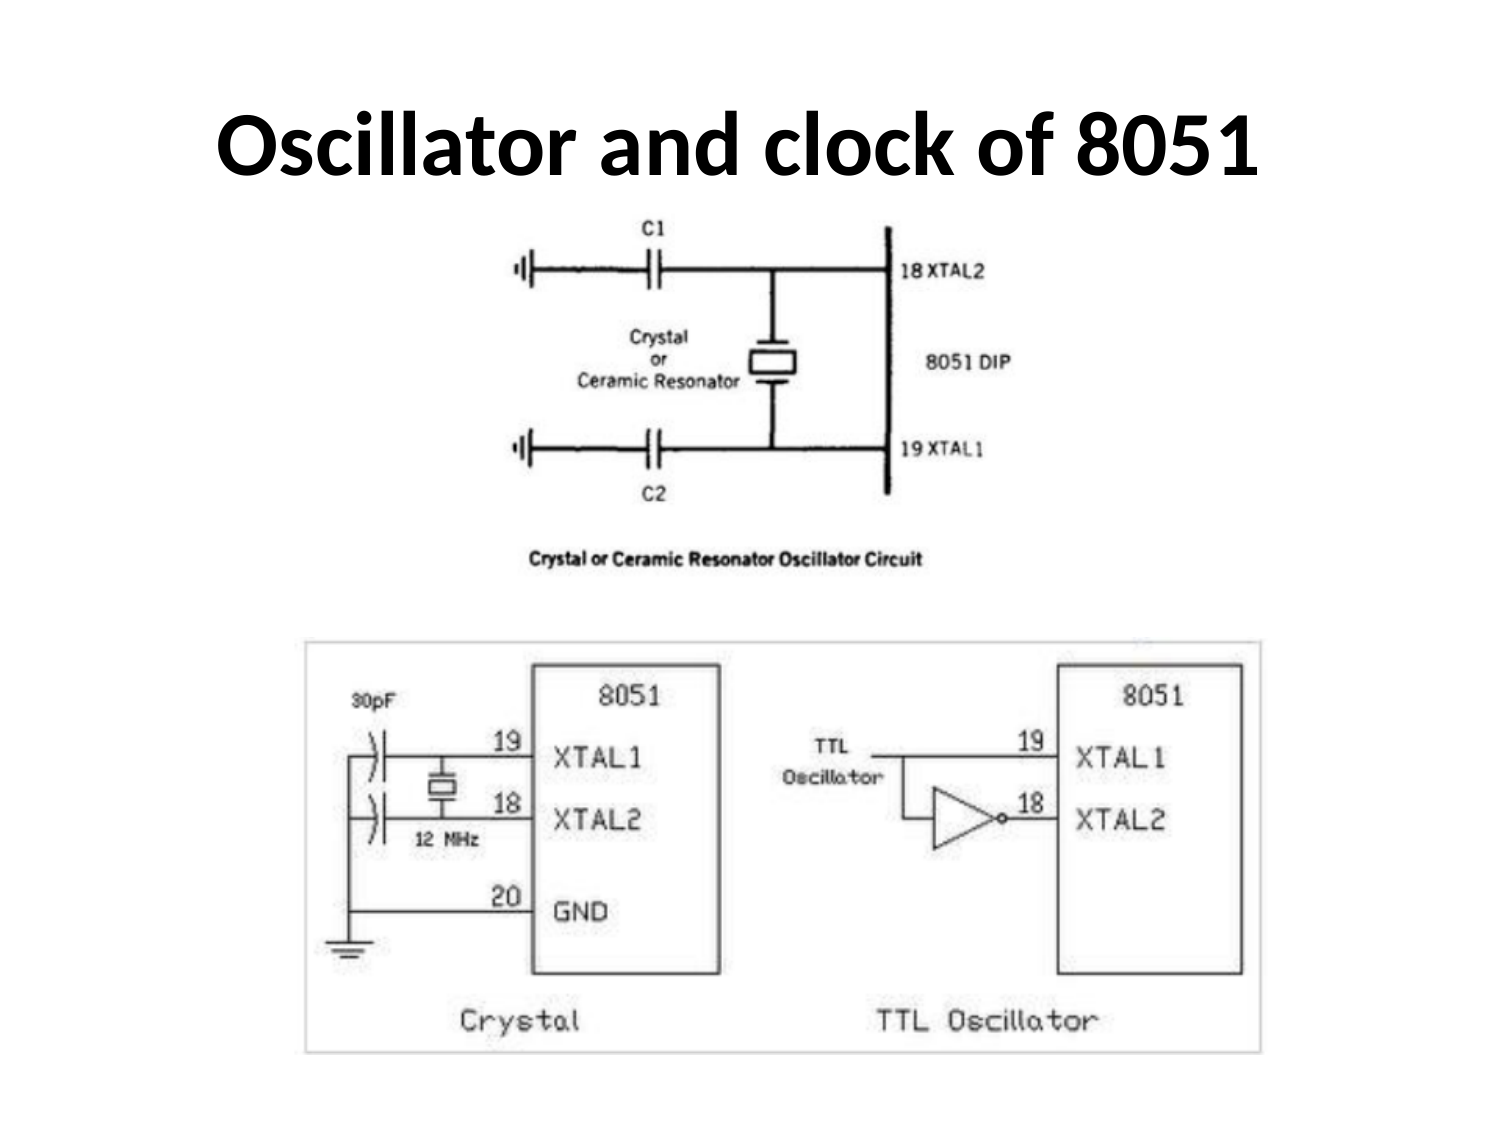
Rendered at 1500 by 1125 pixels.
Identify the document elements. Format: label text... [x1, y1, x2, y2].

title Oscillator and clock of 8051 [75, 45, 1425, 233]
picture [287, 637, 1268, 1055]
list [437, 212, 1030, 587]
